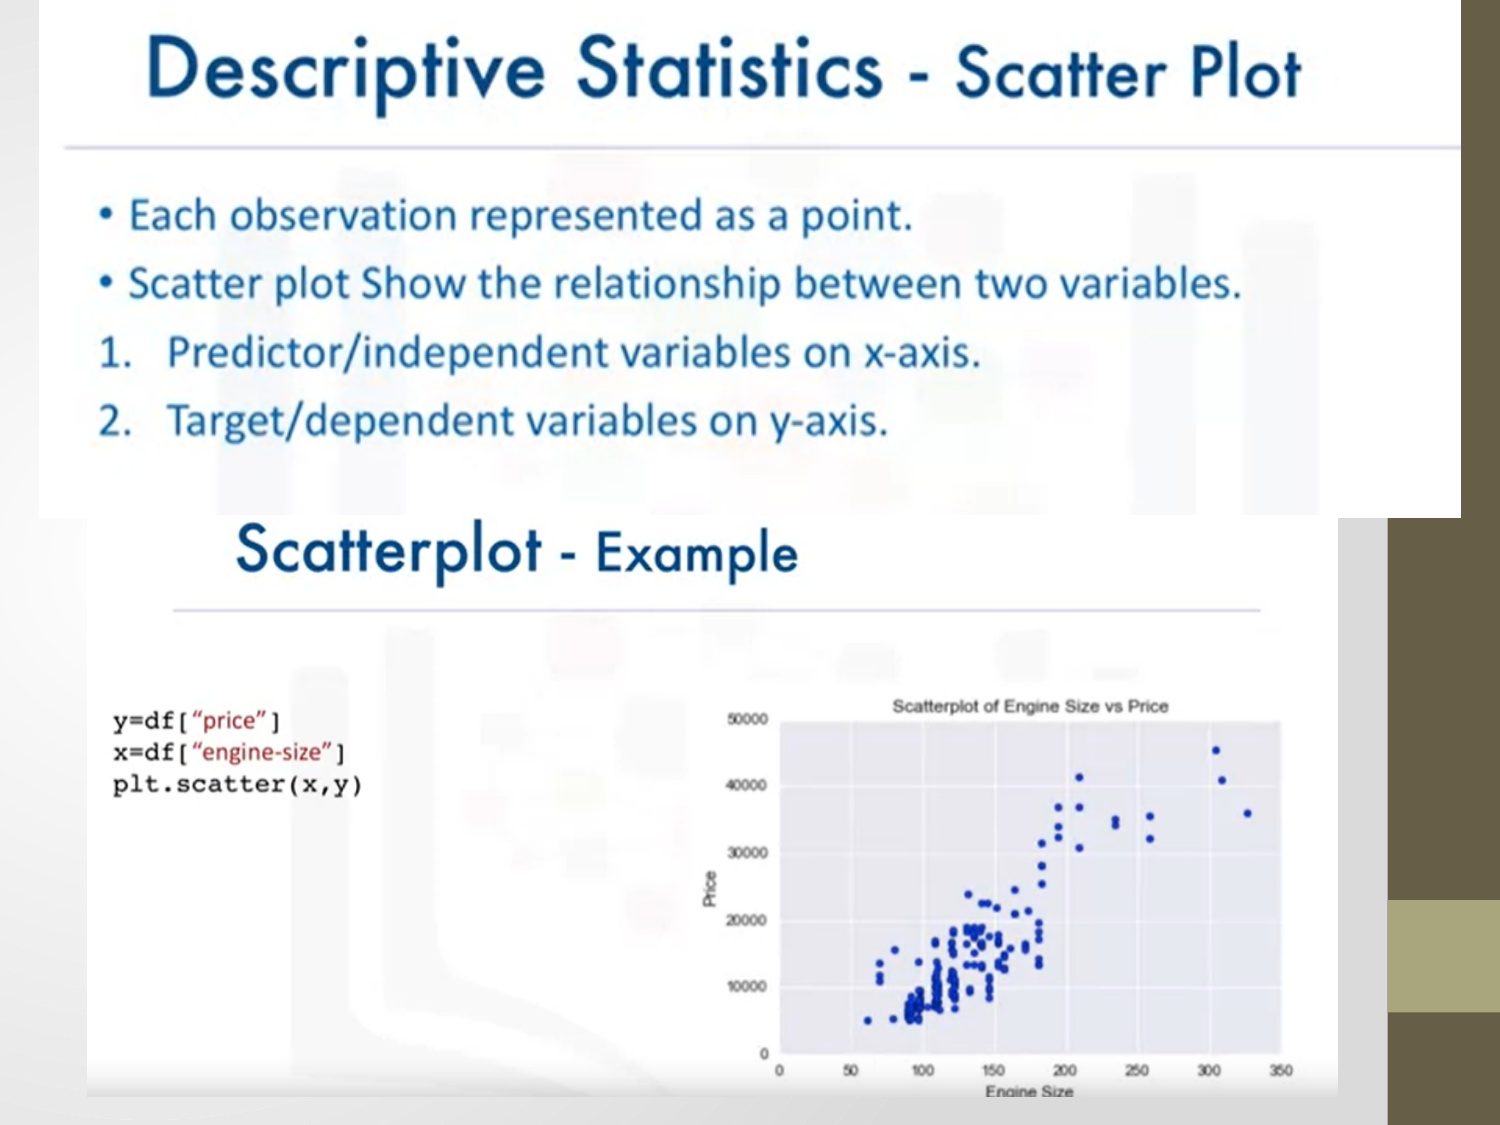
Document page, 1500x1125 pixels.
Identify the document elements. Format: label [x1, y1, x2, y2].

picture [38, 0, 1462, 518]
list [86, 515, 1339, 1097]
